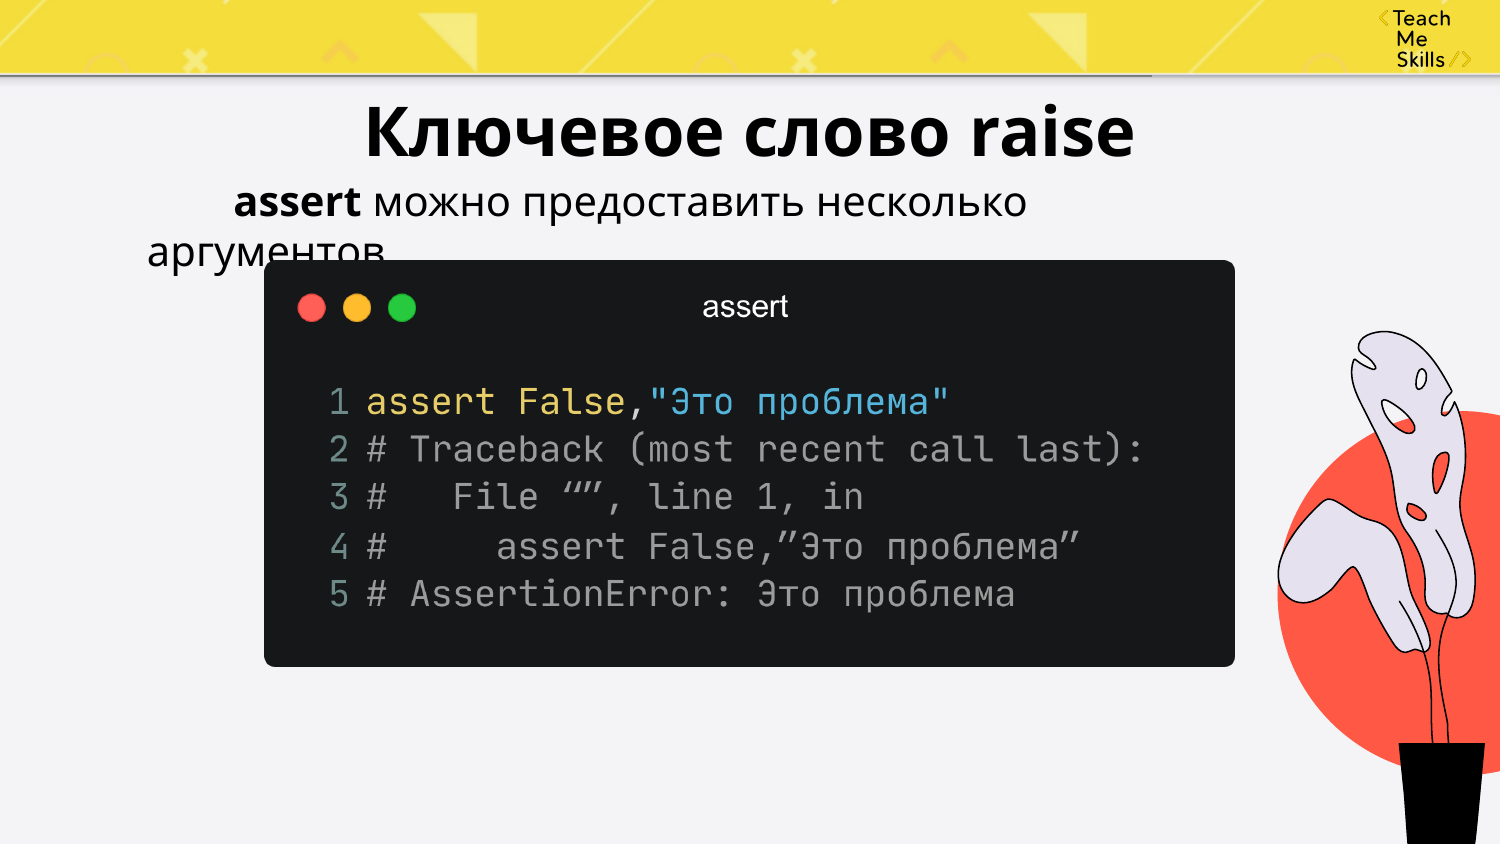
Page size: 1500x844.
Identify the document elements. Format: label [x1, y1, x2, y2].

text_box [1277, 331, 1485, 844]
picture [0, 0, 1500, 844]
